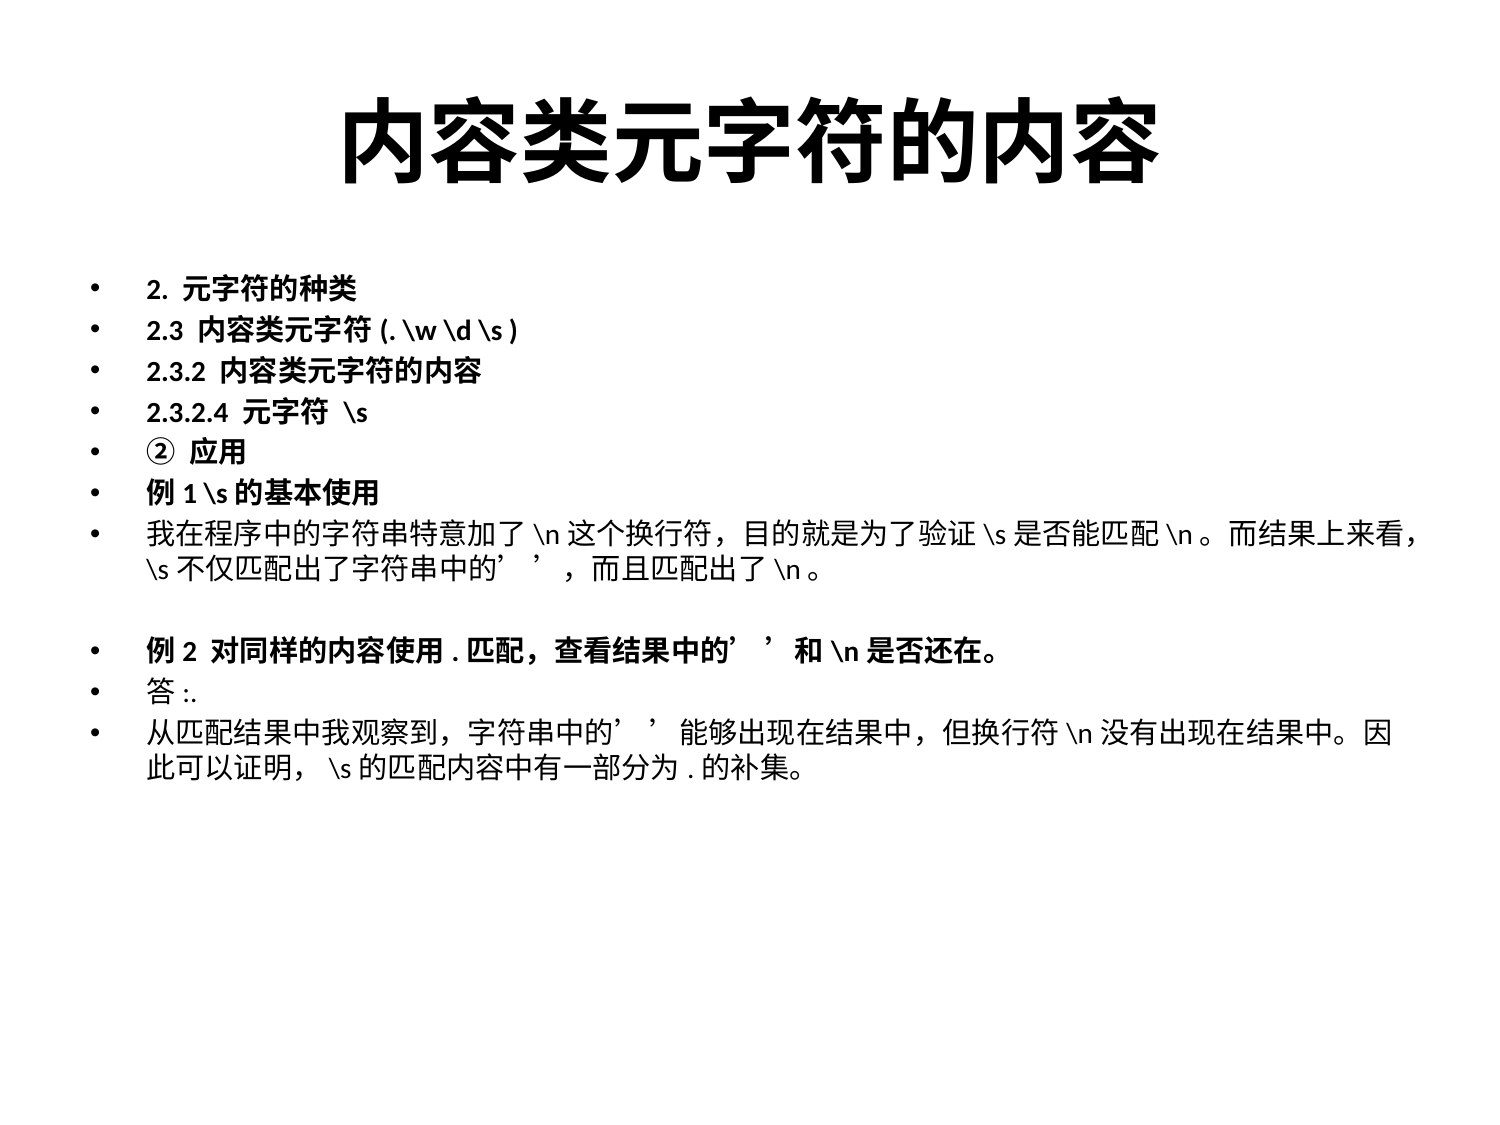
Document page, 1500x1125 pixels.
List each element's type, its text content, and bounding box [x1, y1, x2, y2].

list 2. 元字符的种类 2.3 内容类元字符(. \w \d \s ) 2.3.2 内容类元字符的内容 2.3.2.4 元字符 \s ② 应用 例1 \s的基本使用 我在程序中的字符串特意加了\n这个换行符，目的就是为了验证\s是否能匹配\n。而结果上来看，\s不仅匹配出了字符串中的’ ’，而且匹配出了\n。 例2 对同样的内容使用.匹配，查看结果中的’ ’和\n是否还在。 答:. 从匹配结果中我观察到，字符串中的’ ’能够出现在结果中，但换行符\n没有出现在结果中。因此可以证明，\s的匹配内容中有一部分为.的补集。 [75, 262, 1425, 1005]
title 内容类元字符的内容 [75, 45, 1425, 233]
